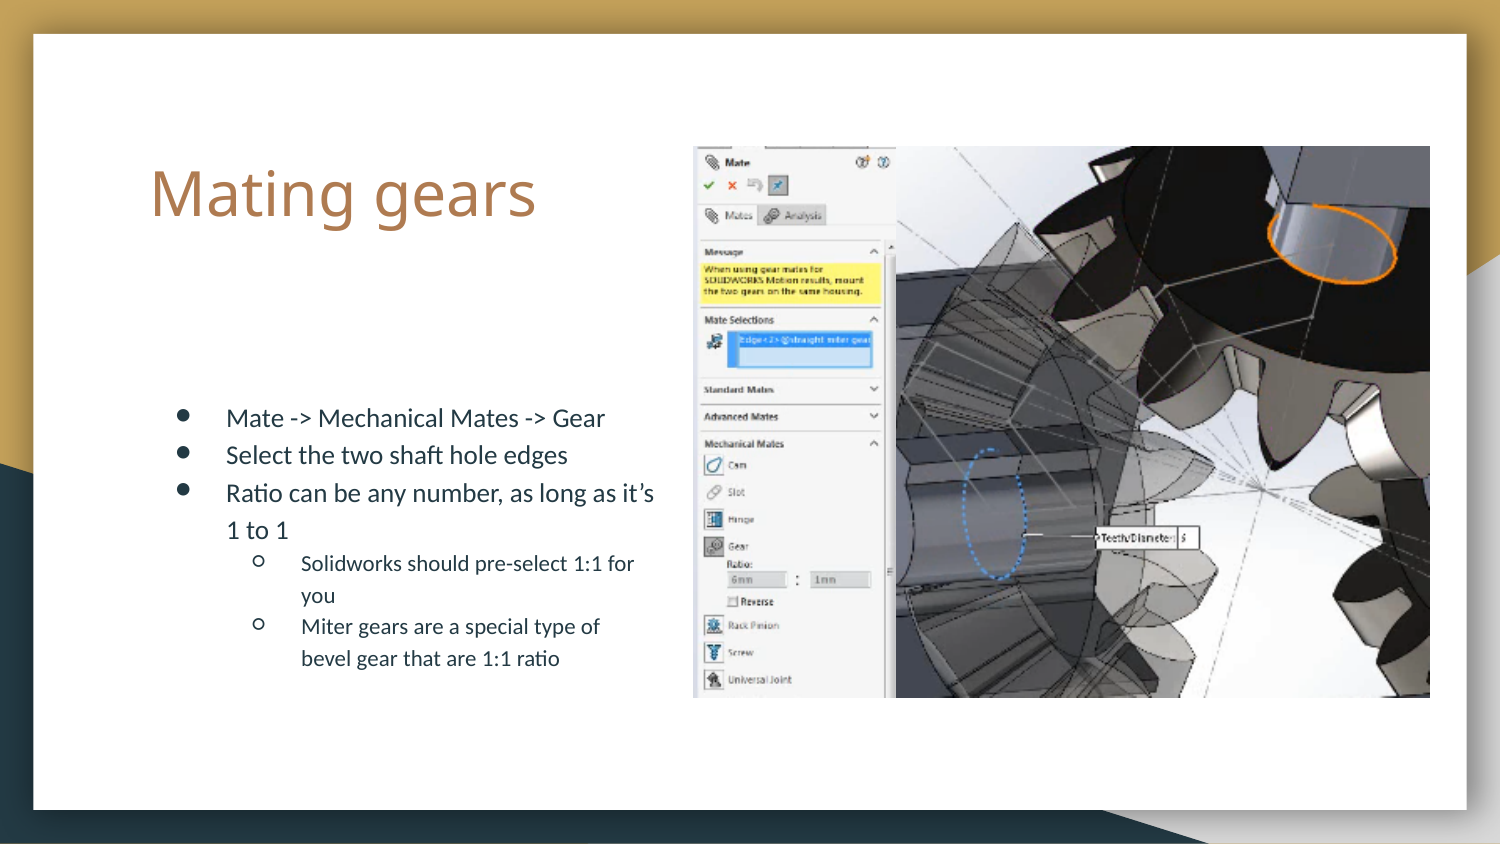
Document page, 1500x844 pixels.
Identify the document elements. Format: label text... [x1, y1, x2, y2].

list Mate -> Mechanical Mates -> Gear Select the two shaft hole edges Ratio can be any number, as long as it’s 1 to 1 Solidworks should pre-select 1:1 for you Miter gears are a special type of bevel gear that are 1:1 ratio [136, 380, 670, 729]
title Mating gears [134, 138, 743, 366]
picture [693, 145, 1431, 698]
